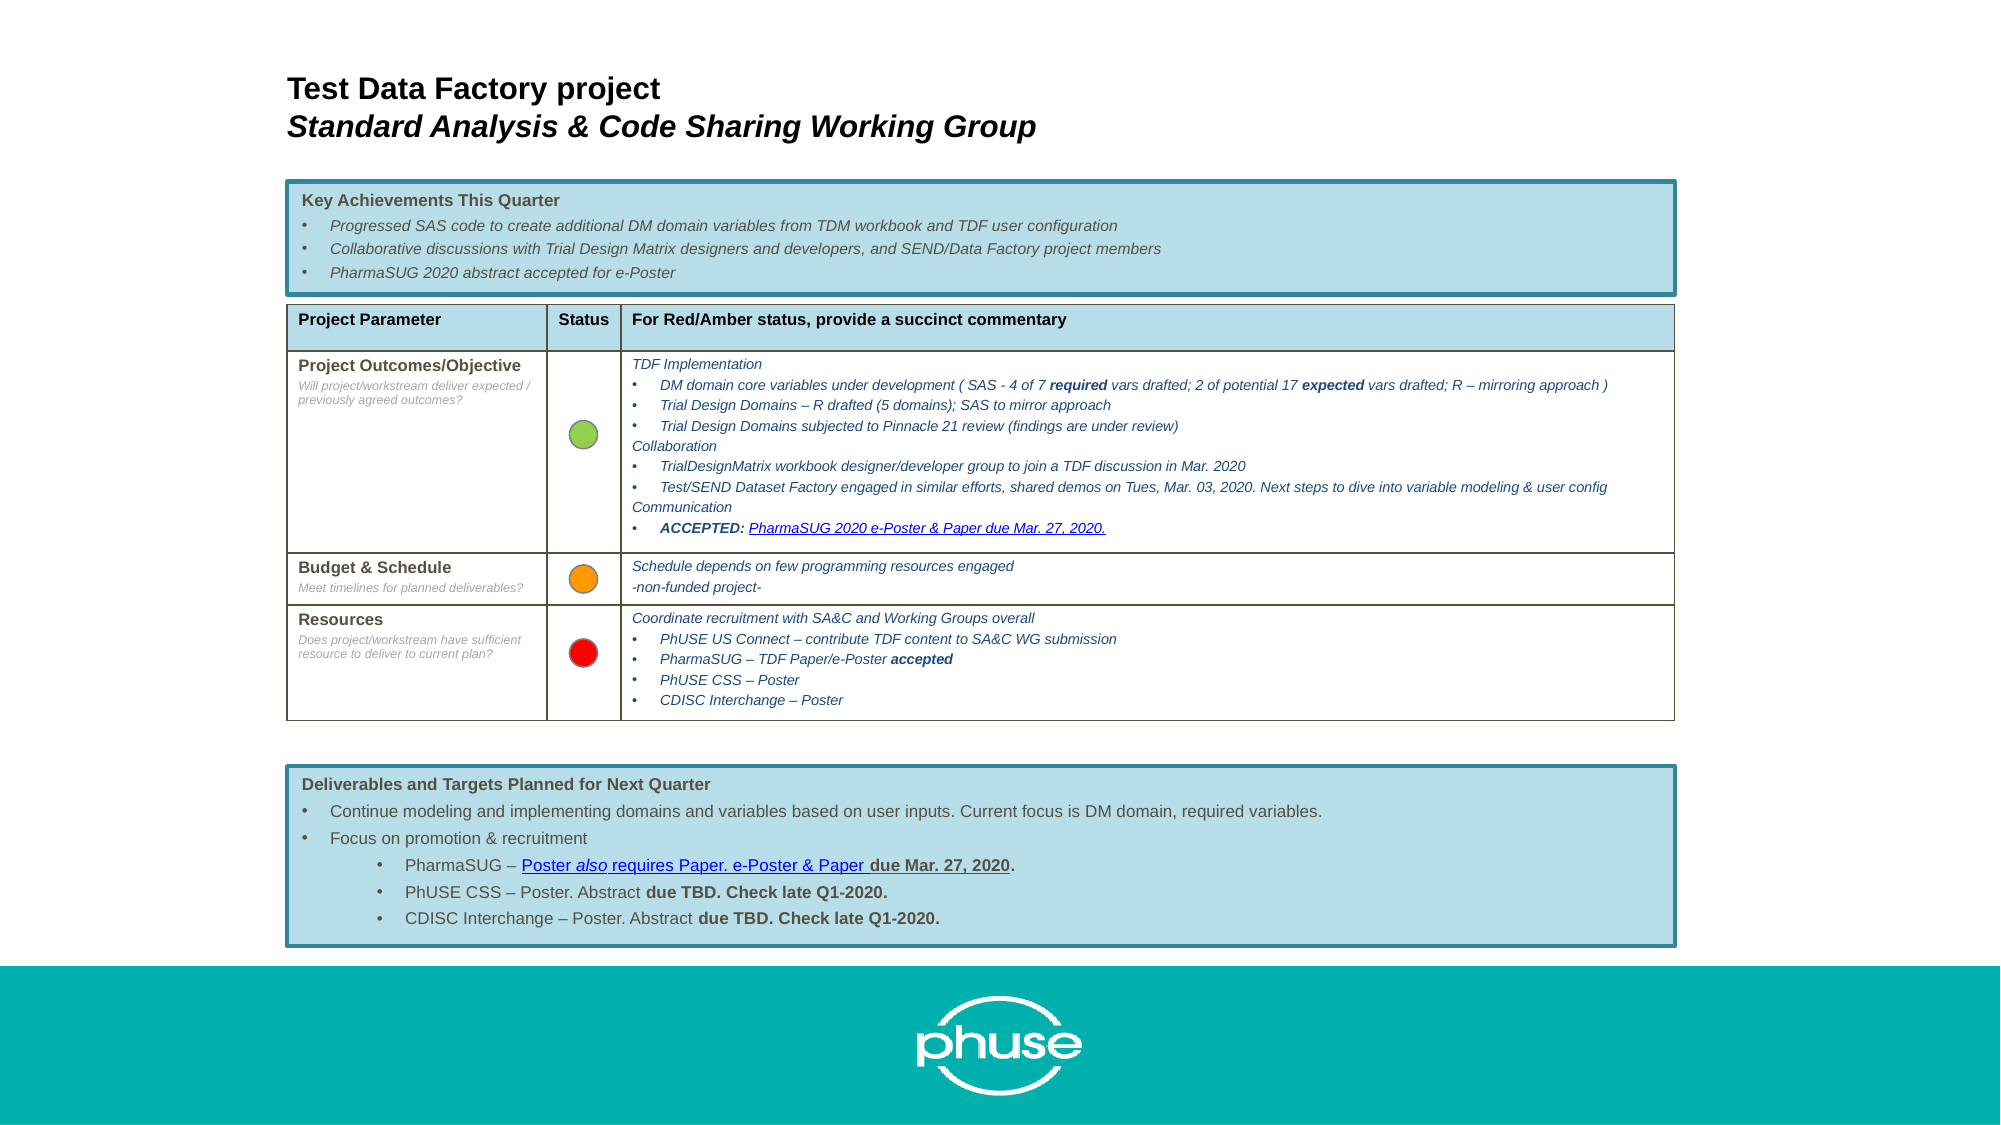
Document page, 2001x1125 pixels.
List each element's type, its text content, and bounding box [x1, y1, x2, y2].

table_header Status [548, 305, 620, 350]
table_cell [548, 554, 620, 604]
text_box [569, 564, 598, 594]
table_header For Red/Amber status, provide a succinct commentary [622, 305, 1674, 350]
table_cell Resources Does project/workstream have sufficient resource to deliver to current plan? [288, 606, 546, 720]
table_cell Schedule depends on few programming resources engaged -non-funded project- [622, 554, 1674, 604]
table_cell Coordinate recruitment with SA&C and Working Groups overall PhUSE US Connect – contribute TDF content to SA&C WG submission PharmaSUG – TDF Paper/e-Poster accepted PhUSE CSS – Poster CDISC Interchange – Poster [622, 606, 1674, 720]
text_box Key Achievements This Quarter Progressed SAS code to create additional DM domain variables from TDM workbook and TDF user configuration Collaborative discussions with Trial Design Matrix designers and developers, and SEND/Data Factory project members PharmaSUG 2020 abstract accepted for e-Poster [287, 181, 1675, 295]
table_cell TDF Implementation DM domain core variables under development ( SAS - 4 of 7 required vars drafted; 2 of potential 17 expected vars drafted; R – mirroring approach ) Trial Design Domains – R drafted (5 domains); SAS to mirror approach Trial Design Domains subjected to Pinnacle 21 review (findings are under review) Collaboration TrialDesignMatrix workbook designer/developer group to join a TDF discussion in Mar. 2020 Test/SEND Dataset Factory engaged in similar efforts, shared demos on Tues, Mar. 03, 2020. Next steps to dive into variable modeling & user config Communication ACCEPTED: PharmaSUG 2020 e-Poster & Paper due Mar. 27, 2020. [622, 352, 1674, 552]
table_header Project Parameter [288, 305, 546, 350]
text_box [569, 420, 598, 449]
table_cell [548, 352, 620, 552]
table_cell [548, 606, 620, 720]
table_cell Budget & Schedule Meet timelines for planned deliverables? [288, 554, 546, 604]
text_box Test Data Factory project Standard Analysis & Code Sharing Working Group [287, 68, 1220, 144]
text_box [569, 638, 598, 668]
table_cell Project Outcomes/Objective Will project/workstream deliver expected / previously agreed outcomes? [288, 352, 546, 552]
text_box Deliverables and Targets Planned for Next Quarter Continue modeling and implementing domains and variables based on user inputs. Current focus is DM domain, required variables. Focus on promotion & recruitment PharmaSUG – Poster also requires Paper. e-Poster & Paper due Mar. 27, 2020. PhUSE CSS – Poster. Abstract due TBD. Check late Q1-2020. CDISC Interchange – Poster. Abstract due TBD. Check late Q1-2020. [287, 766, 1675, 947]
picture [0, 966, 2000, 1125]
